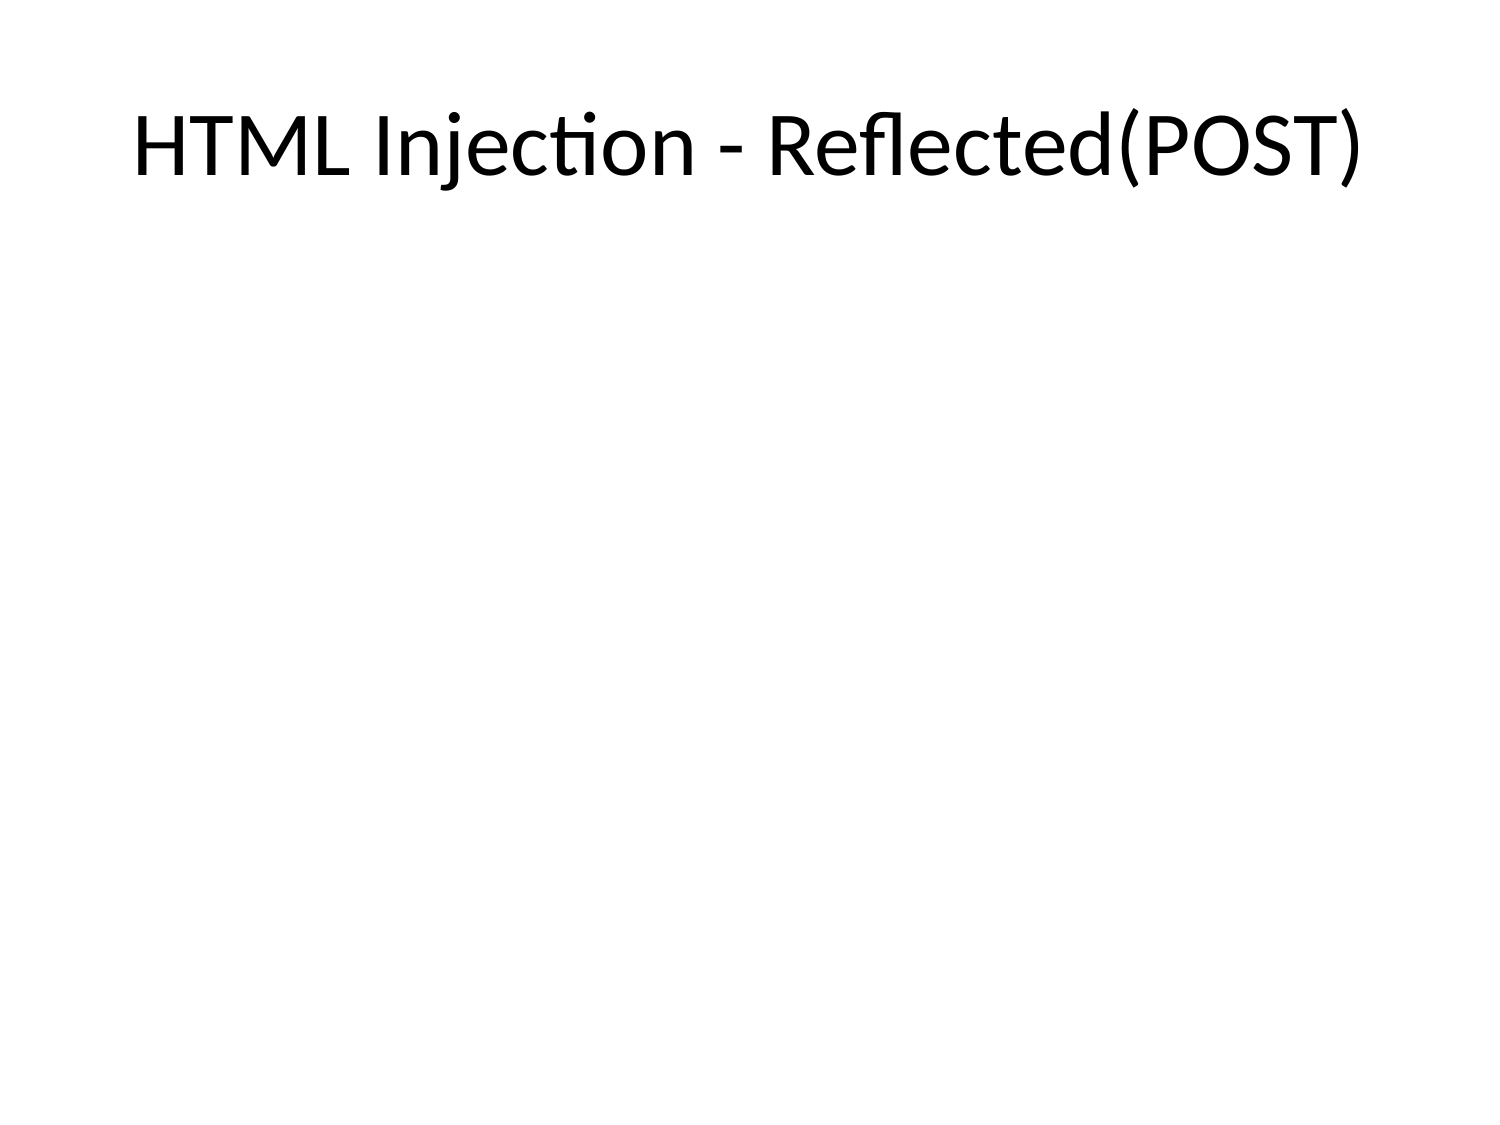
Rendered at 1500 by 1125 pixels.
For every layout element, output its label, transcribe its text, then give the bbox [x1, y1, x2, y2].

title HTML Injection - Reflected(POST) [75, 45, 1425, 233]
